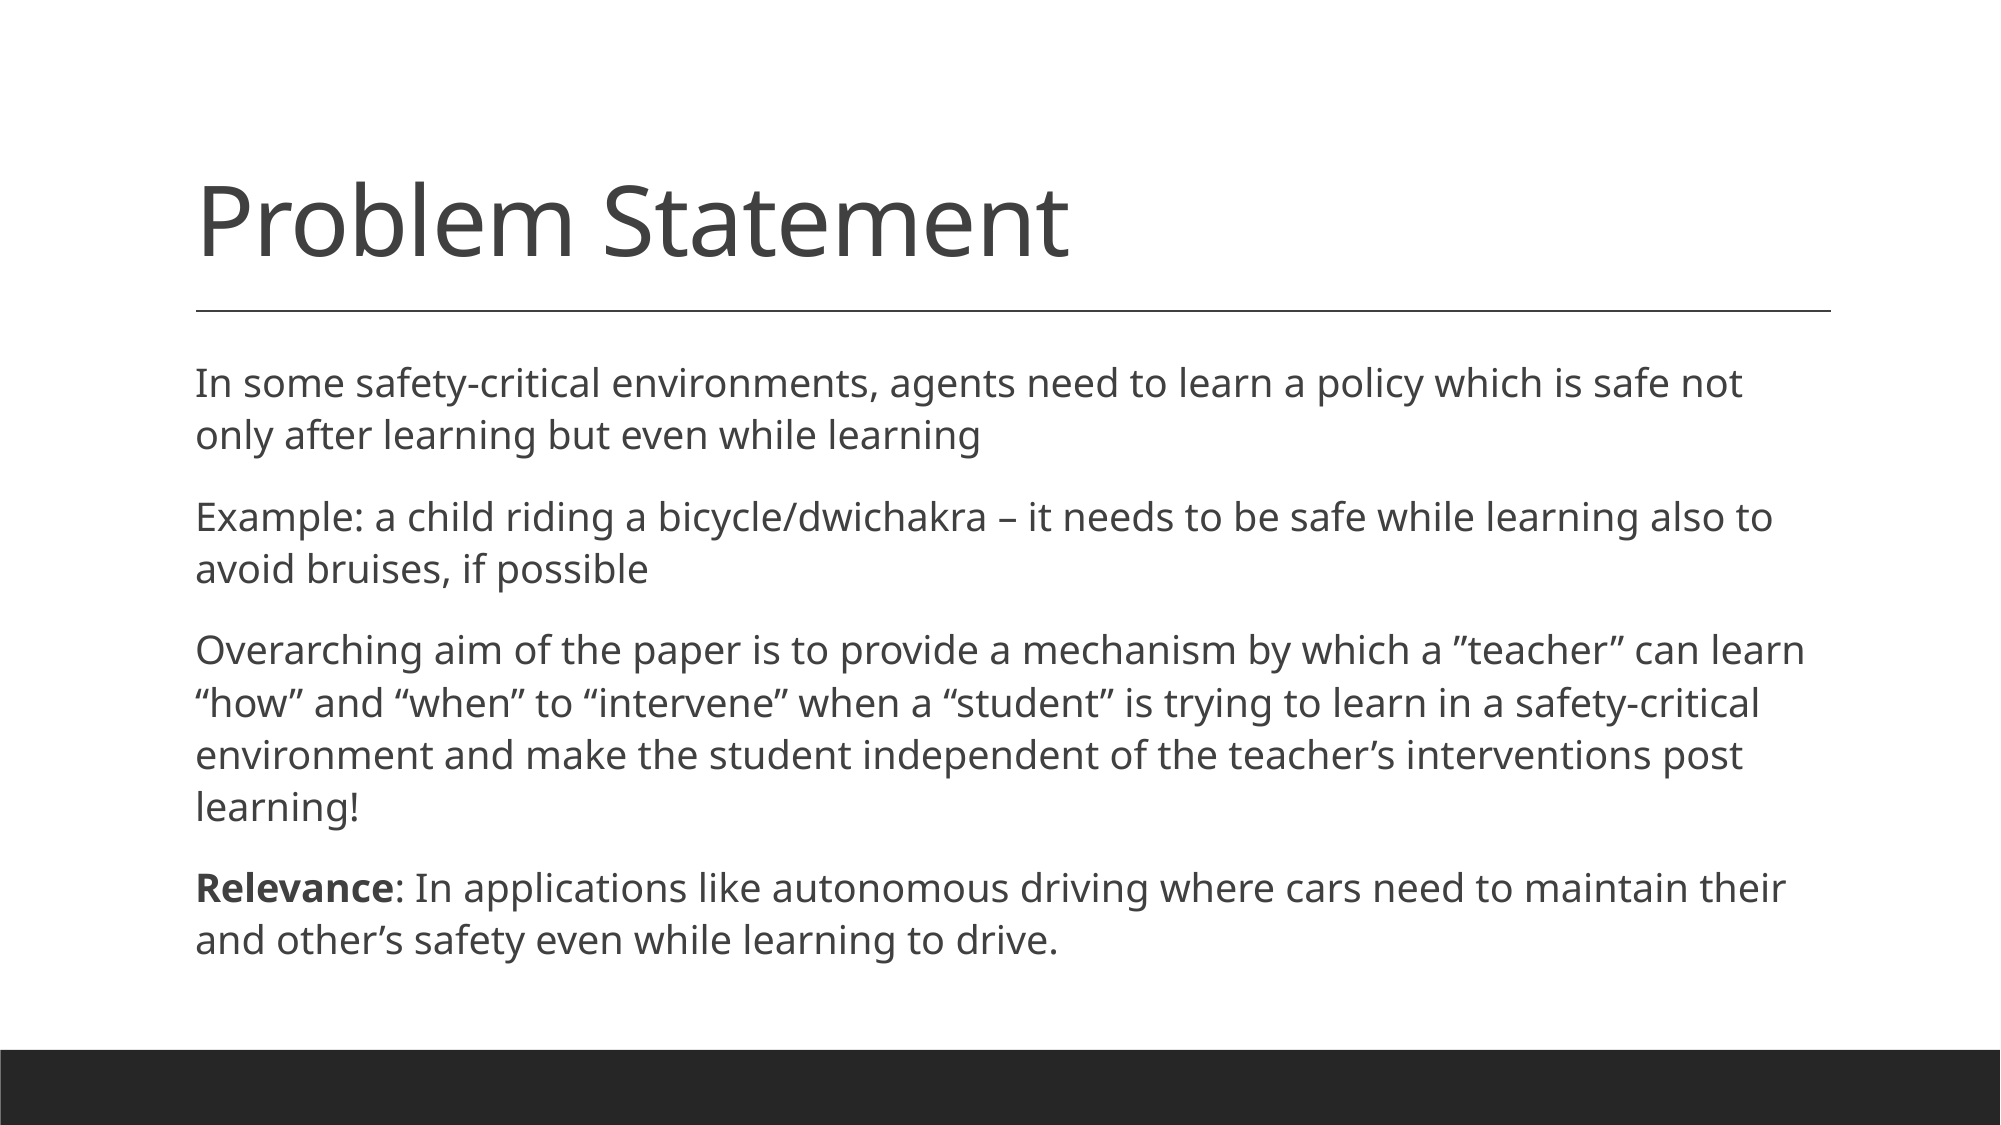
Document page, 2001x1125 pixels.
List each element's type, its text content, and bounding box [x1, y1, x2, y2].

title Problem Statement [180, 47, 1830, 285]
list In some safety-critical environments, agents need to learn a policy which is safe not only after learning but even while learning Example: a child riding a bicycle/dwichakra – it needs to be safe while learning also to avoid bruises, if possible Overarching aim of the paper is to provide a mechanism by which a ”teacher” can learn “how” and “when” to “intervene” when a “student” is trying to learn in a safety-critical environment and make the student independent of the teacher’s interventions post learning! Relevance: In applications like autonomous driving where cars need to maintain their and other’s safety even while learning to drive. [180, 345, 1830, 963]
